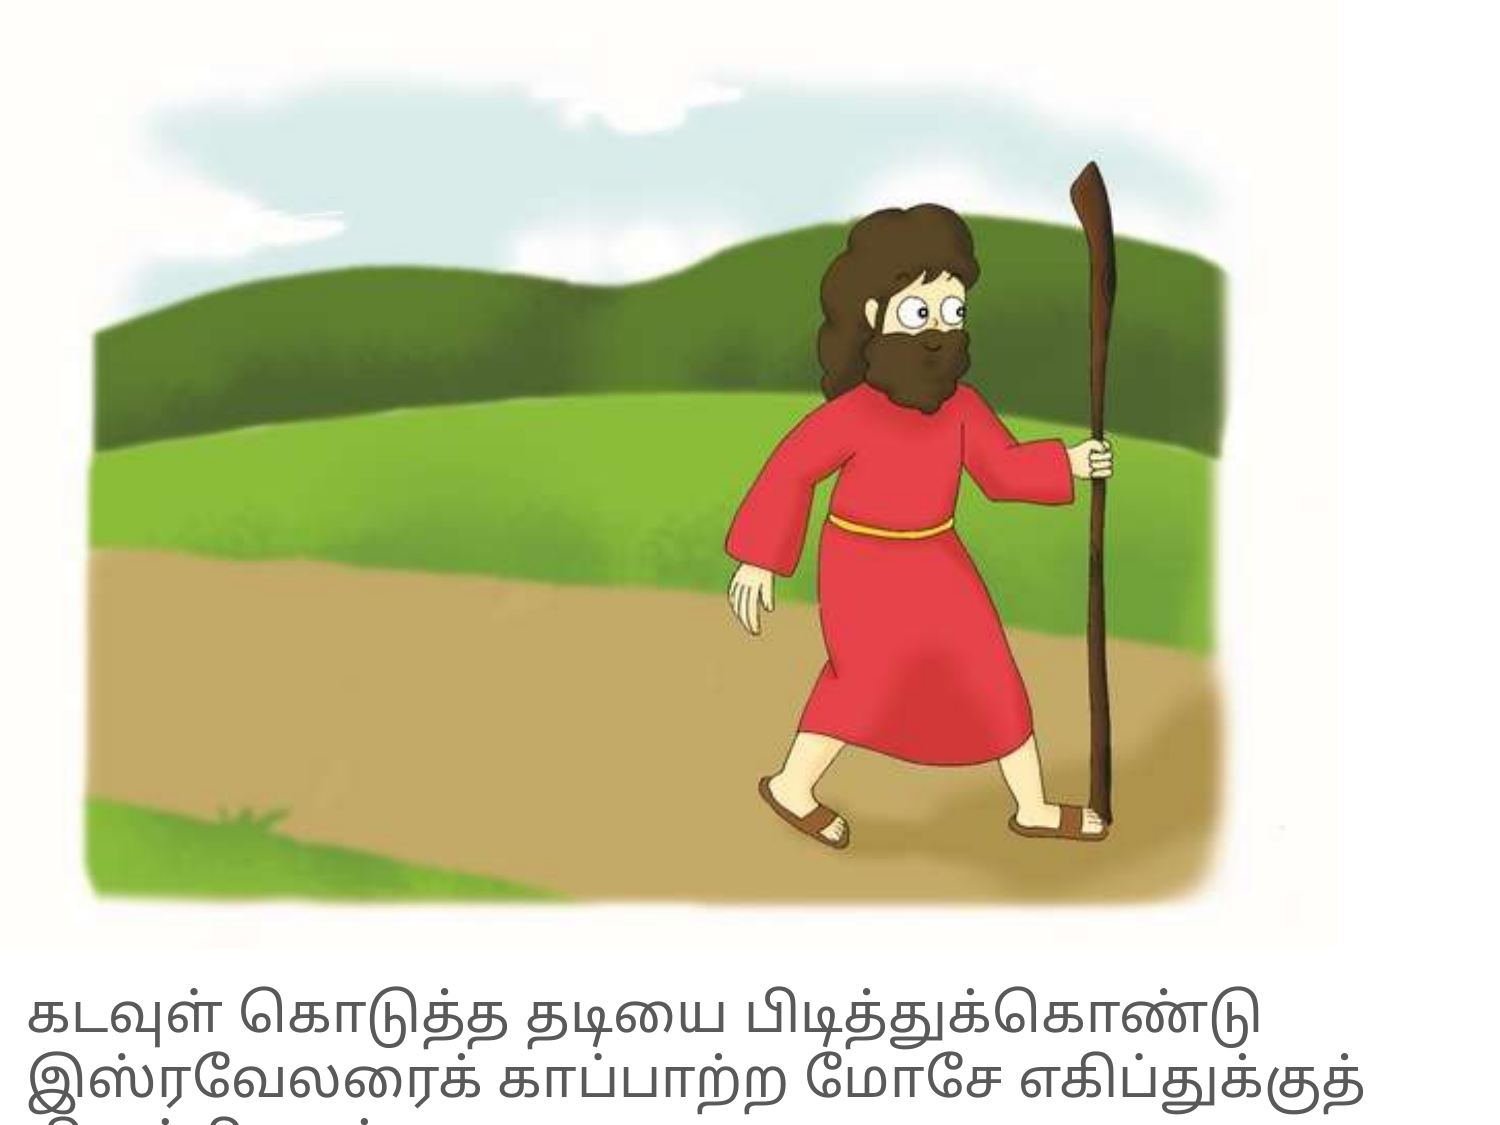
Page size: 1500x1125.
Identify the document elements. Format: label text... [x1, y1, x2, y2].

picture [0, 0, 1339, 948]
text_box கடவுள் கொடுத்த தடியை பிடித்துக்கொண்டு இஸ்ரவேலரைக் காப்பாற்ற மோசே எகிப்துக்குத் திரும்பினார். [11, 971, 1498, 1125]
